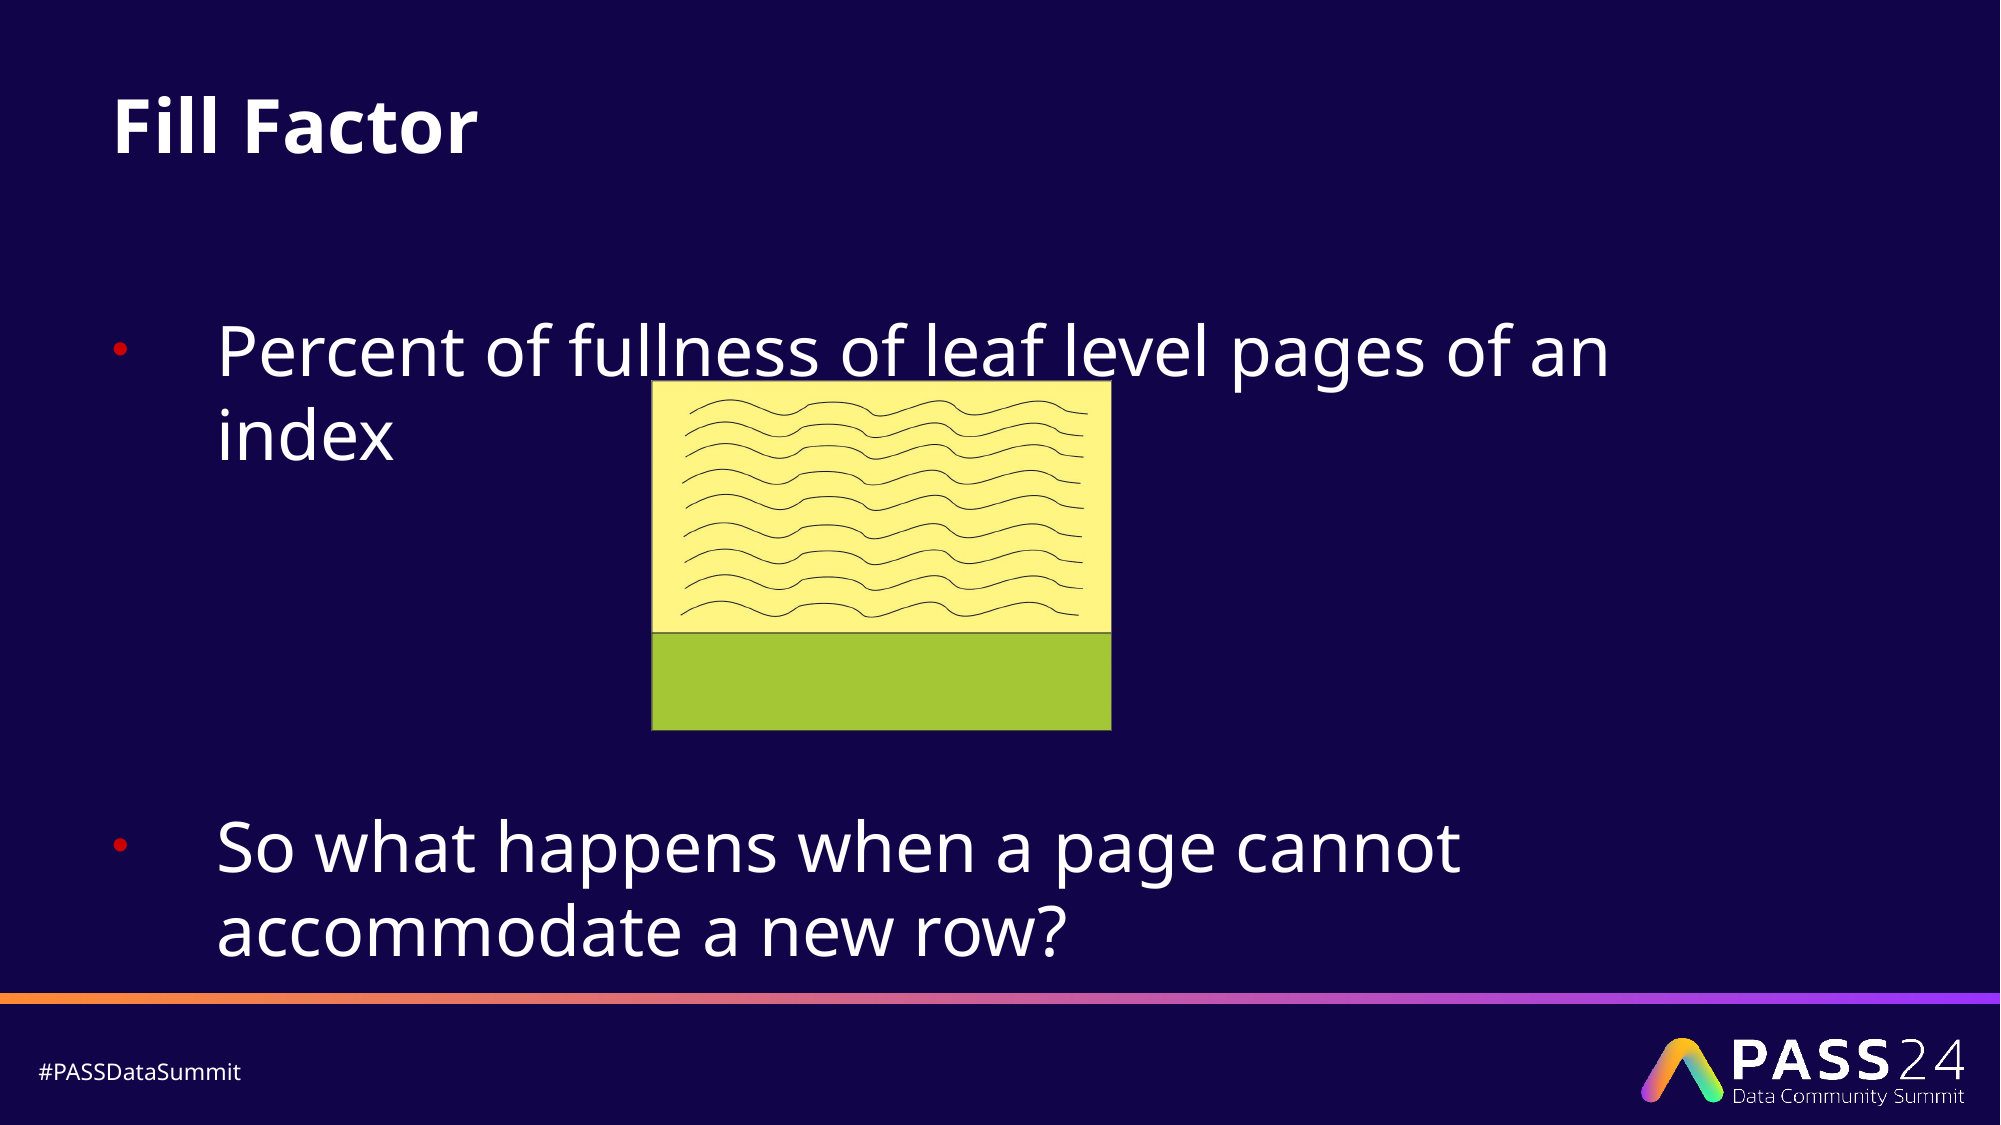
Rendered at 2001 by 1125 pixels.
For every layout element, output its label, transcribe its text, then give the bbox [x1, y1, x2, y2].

picture [651, 380, 1112, 731]
list Percent of fullness of leaf level pages of an index So what happens when a page cannot accommodate a new row? [96, 299, 1822, 982]
picture [1639, 1036, 1966, 1108]
title Fill Factor [96, 80, 1642, 299]
